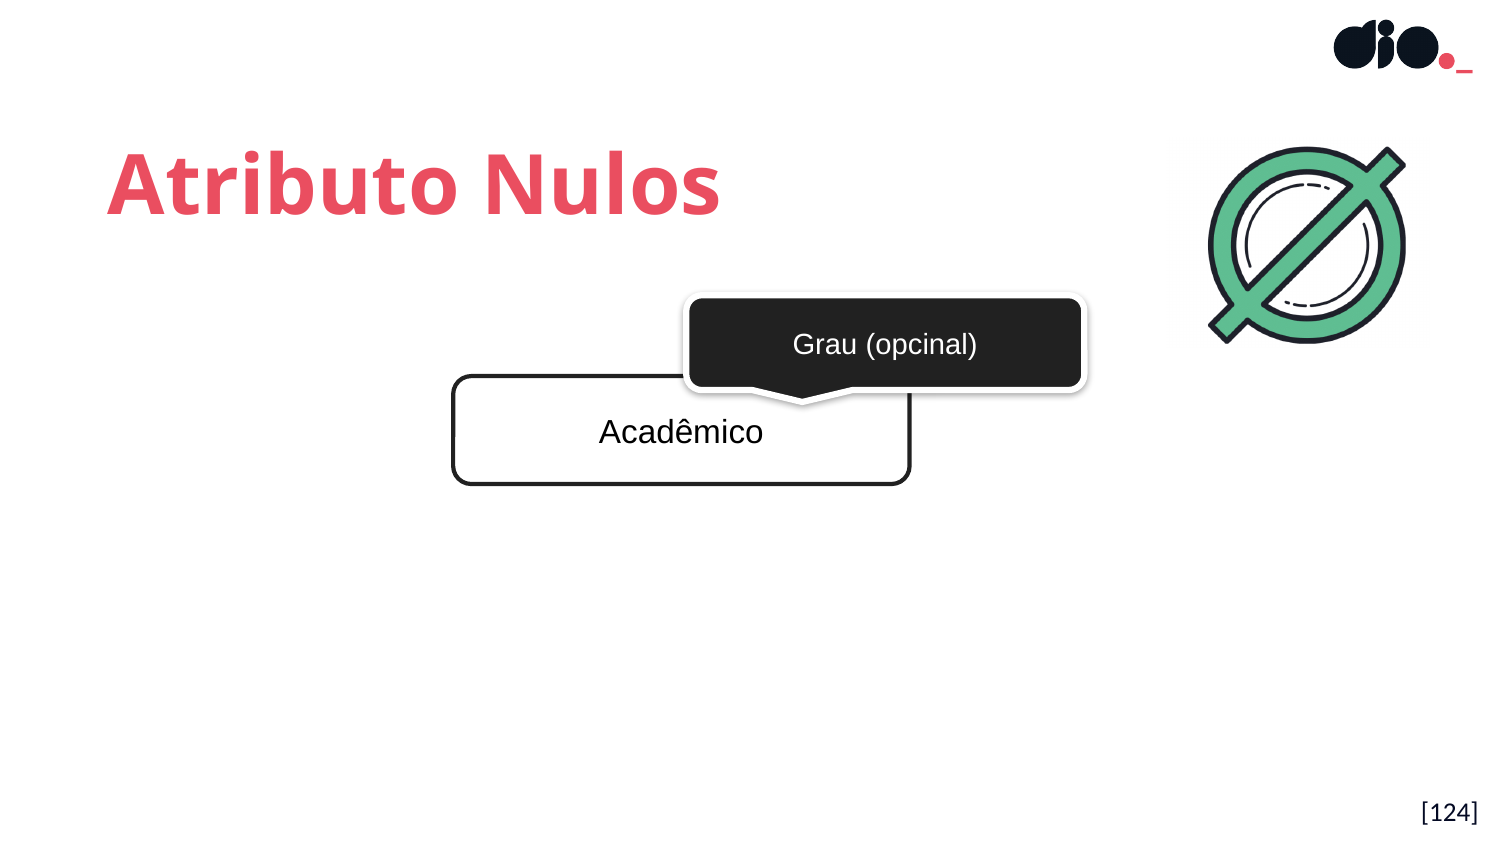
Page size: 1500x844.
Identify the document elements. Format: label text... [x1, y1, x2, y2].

picture [1333, 19, 1473, 74]
picture [1166, 137, 1430, 348]
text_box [452, 294, 1085, 485]
text_box Atributo Nulos [92, 104, 1408, 243]
slide_number [124] [1403, 779, 1494, 844]
